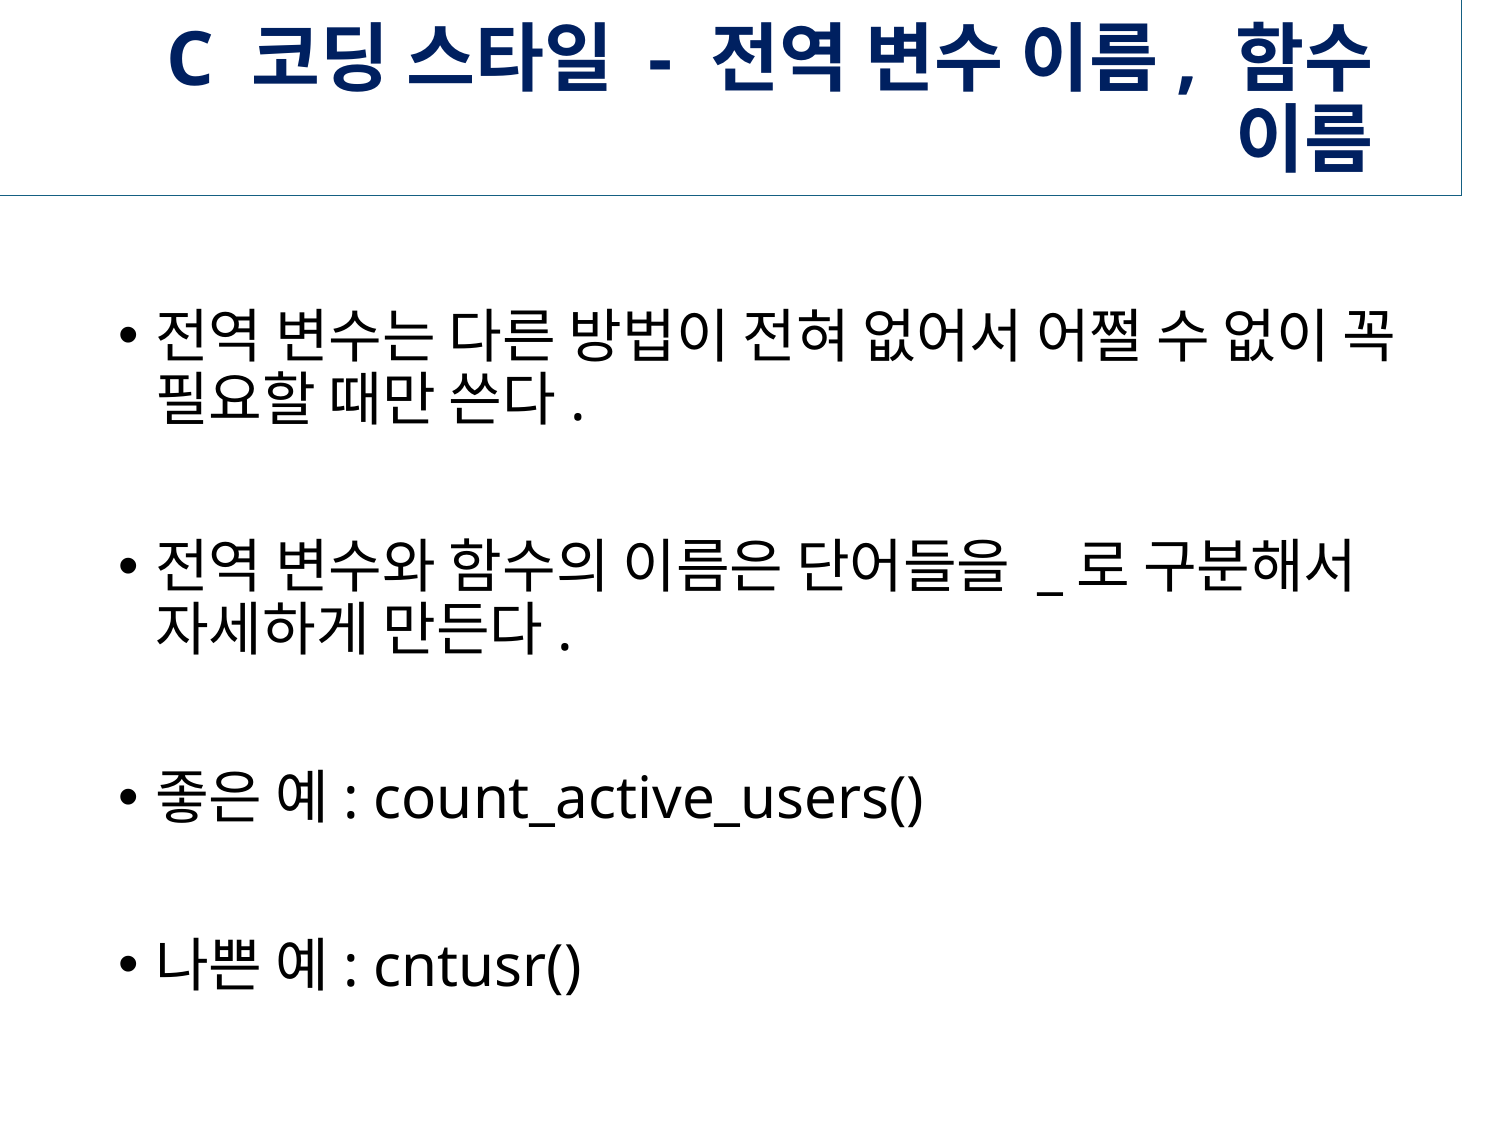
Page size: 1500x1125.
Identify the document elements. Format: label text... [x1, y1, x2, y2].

list 전역 변수는 다른 방법이 전혀 없어서 어쩔 수 없이 꼭 필요할 때만 쓴다. 전역 변수와 함수의 이름은 단어들을 _로 구분해서 자세하게 만든다. 좋은 예: count_active_users() 나쁜 예: cntusr() [103, 299, 1500, 1014]
title C 코딩 스타일 - 전역 변수 이름, 함수 이름 [0, 0, 1462, 196]
